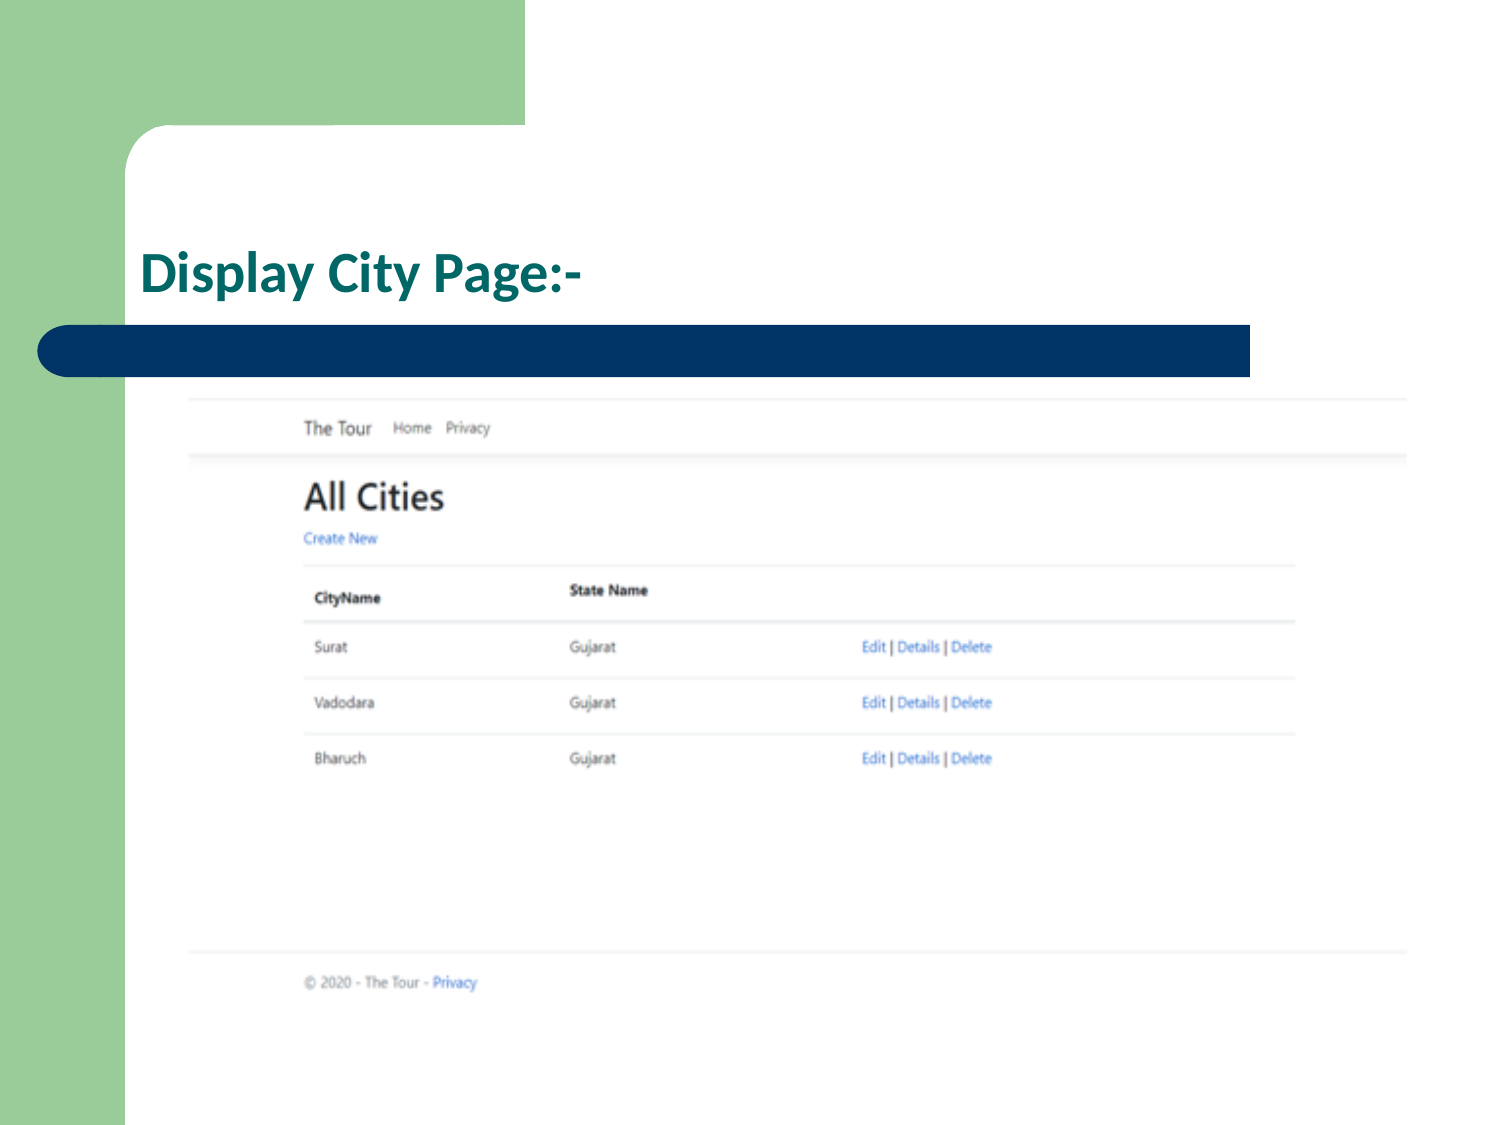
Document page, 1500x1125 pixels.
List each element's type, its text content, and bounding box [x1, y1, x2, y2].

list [187, 398, 1407, 1009]
title Display City Page:- [124, 124, 1426, 313]
